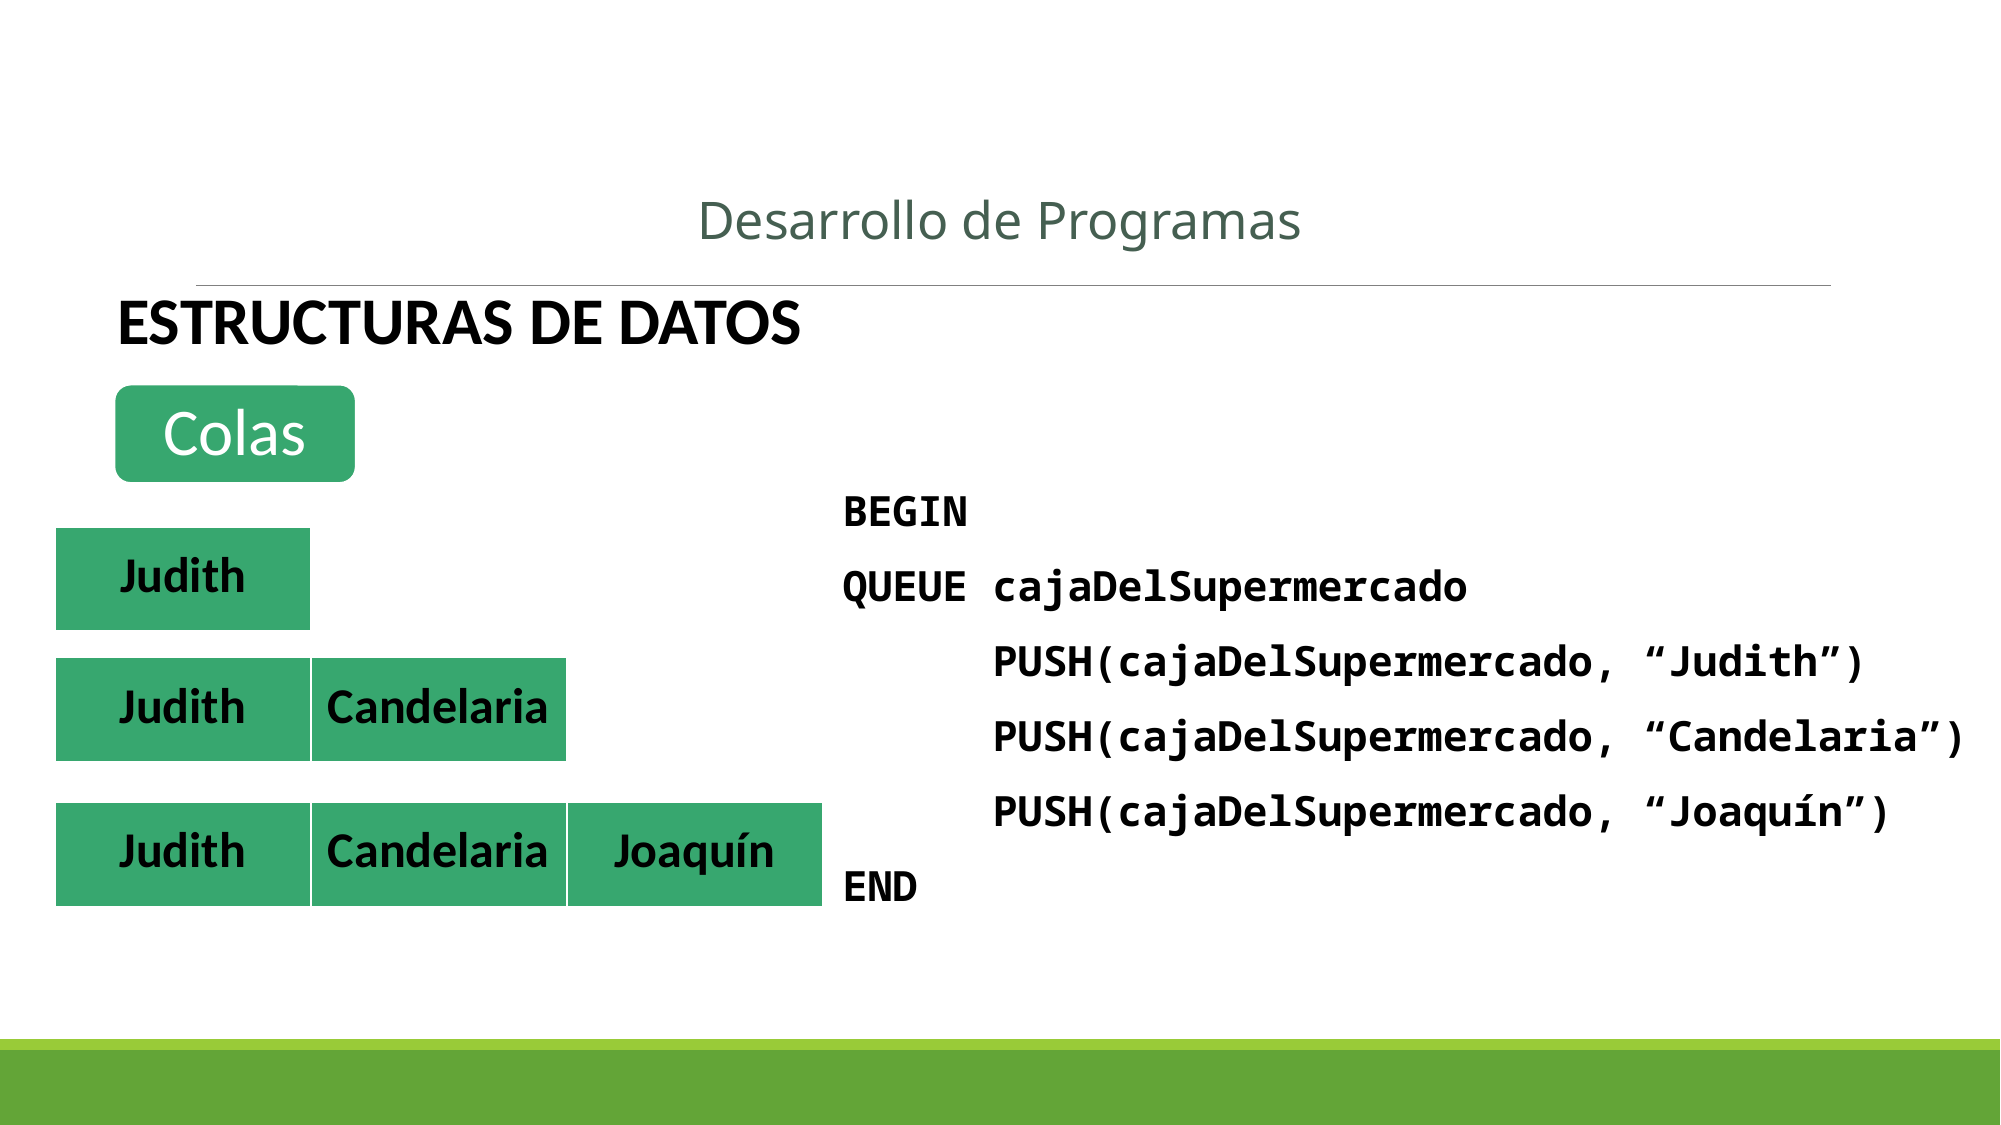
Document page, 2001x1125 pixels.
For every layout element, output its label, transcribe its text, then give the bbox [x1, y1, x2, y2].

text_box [1293, 204, 1676, 433]
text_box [113, 383, 357, 484]
table_header Judith [56, 528, 310, 630]
text_box Desarrollo de Programas [325, 184, 1675, 256]
text_box ESTRUCTURAS DE DATOS [102, 270, 1290, 366]
table_header Joaquín [568, 803, 822, 906]
table_header Judith [56, 658, 310, 761]
text_box BEGIN QUEUE cajaDelSupermercado PUSH(cajaDelSupermercado, “Judith”) PUSH(cajaDelSupermercado, “Candelaria”) PUSH(cajaDelSupermercado, “Joaquín”) END [828, 452, 2000, 918]
table_header Candelaria [312, 803, 566, 906]
table_header Candelaria [312, 658, 566, 761]
table_header Judith [56, 803, 310, 906]
